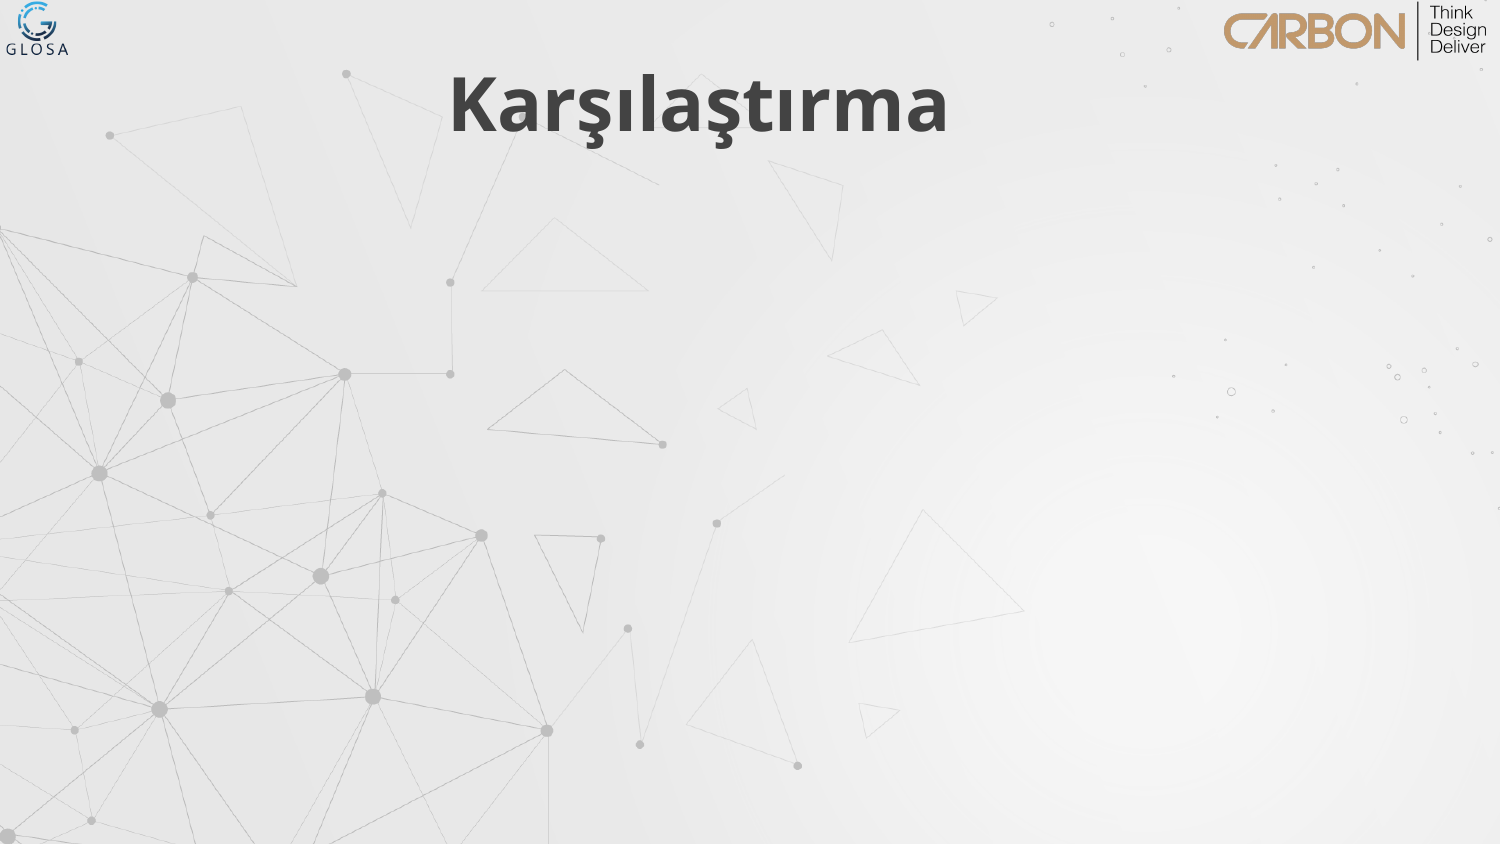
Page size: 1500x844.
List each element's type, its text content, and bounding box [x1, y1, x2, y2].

title Karşılaştırma [221, 23, 1178, 179]
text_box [1, 0, 72, 69]
picture [1209, 0, 1500, 66]
